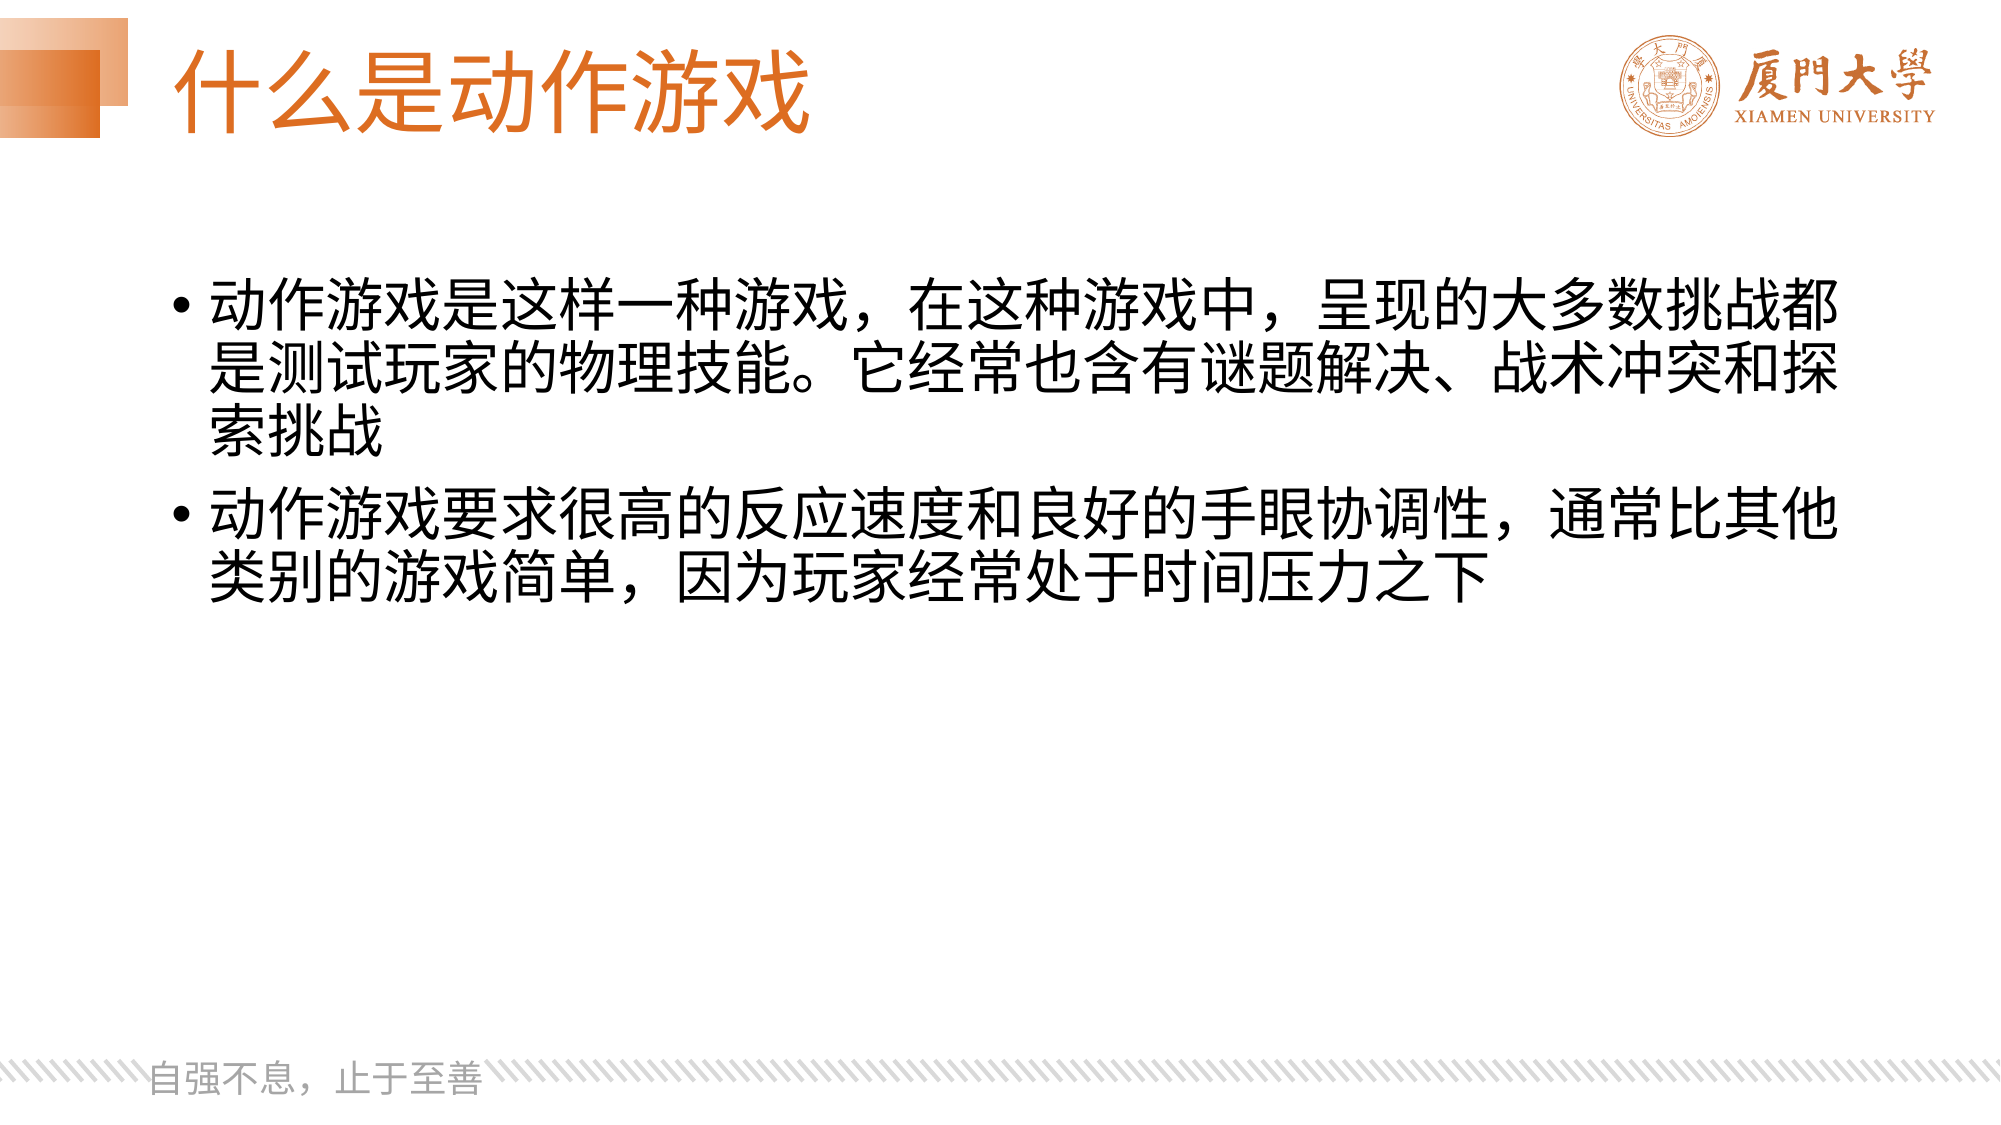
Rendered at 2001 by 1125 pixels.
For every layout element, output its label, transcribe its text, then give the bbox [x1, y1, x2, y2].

title 什么是动作游戏 [156, 16, 1882, 177]
list 动作游戏是这样一种游戏，在这种游戏中，呈现的大多数挑战都是测试玩家的物理技能。它经常也含有谜题解决、战术冲突和探索挑战 动作游戏要求很高的反应速度和良好的手眼协调性，通常比其他类别的游戏简单，因为玩家经常处于时间压力之下 [156, 268, 1882, 996]
